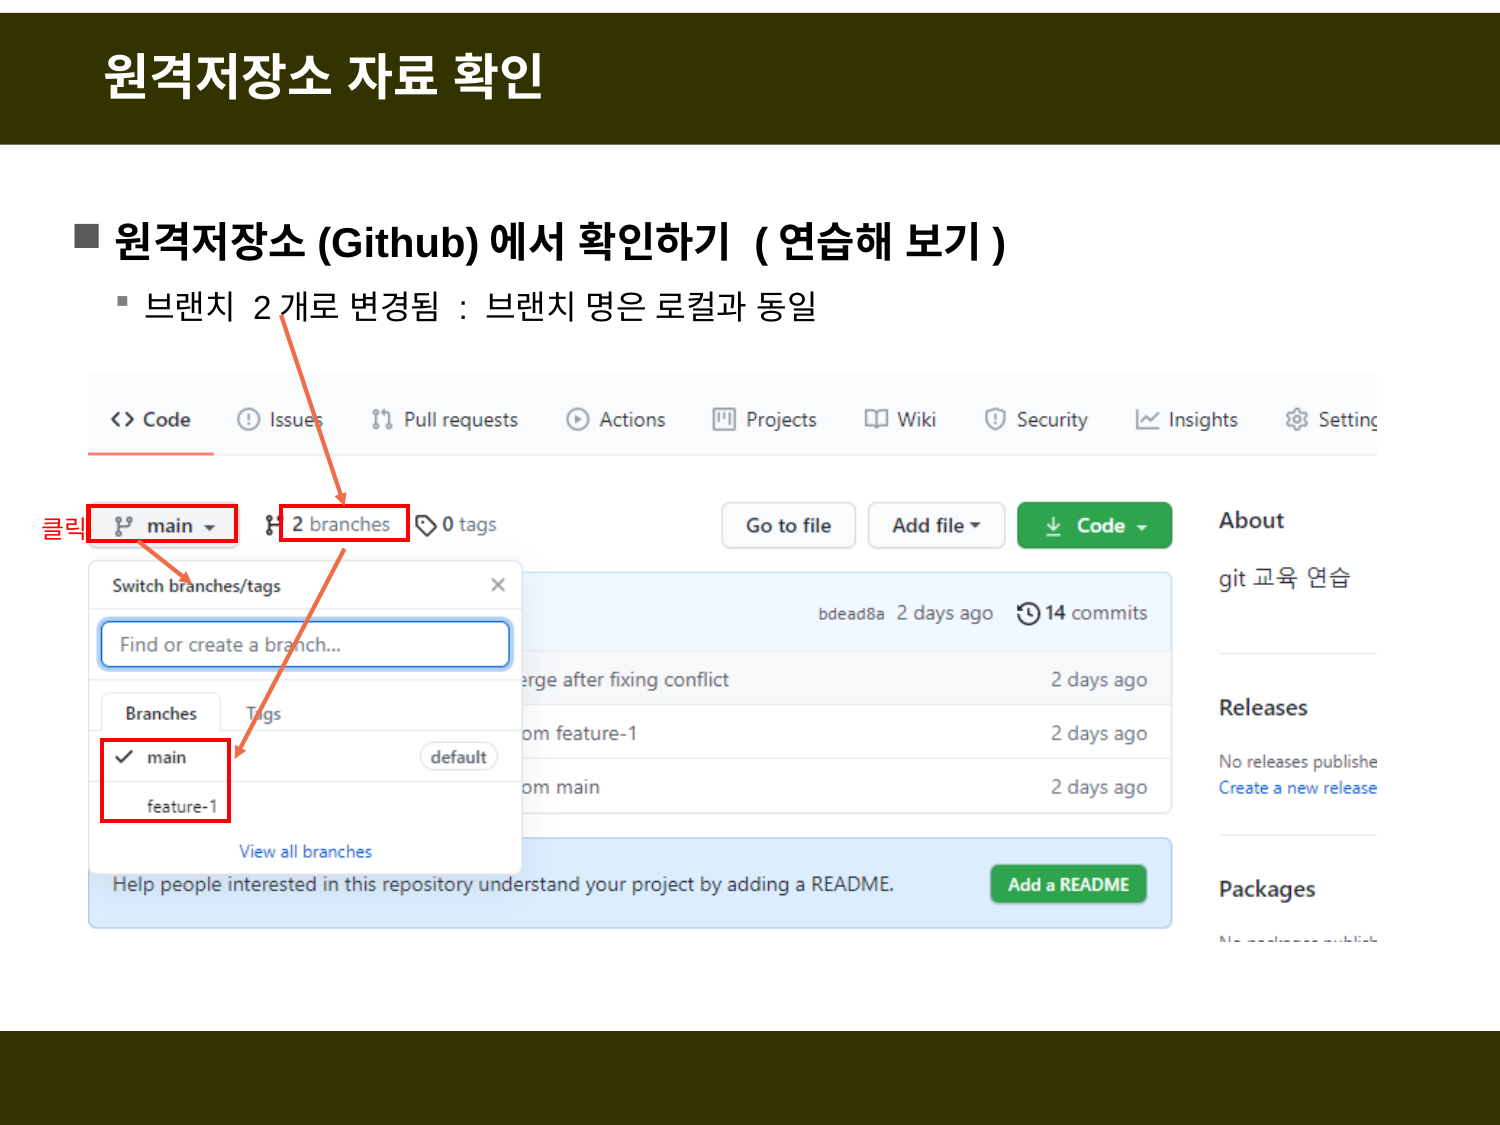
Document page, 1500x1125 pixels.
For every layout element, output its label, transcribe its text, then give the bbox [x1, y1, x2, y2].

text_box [137, 540, 193, 584]
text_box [234, 548, 345, 759]
text_box 클릭 [27, 506, 88, 551]
title 원격저장소 자료 확인 [88, 31, 1282, 126]
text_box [281, 315, 345, 507]
picture [88, 373, 1377, 942]
text_box 원격저장소(Github)에서 확인하기 (연습해 보기) 브랜치 2개로 변경됨 : 브랜치 명은 로컬과 동일 [56, 183, 1474, 702]
